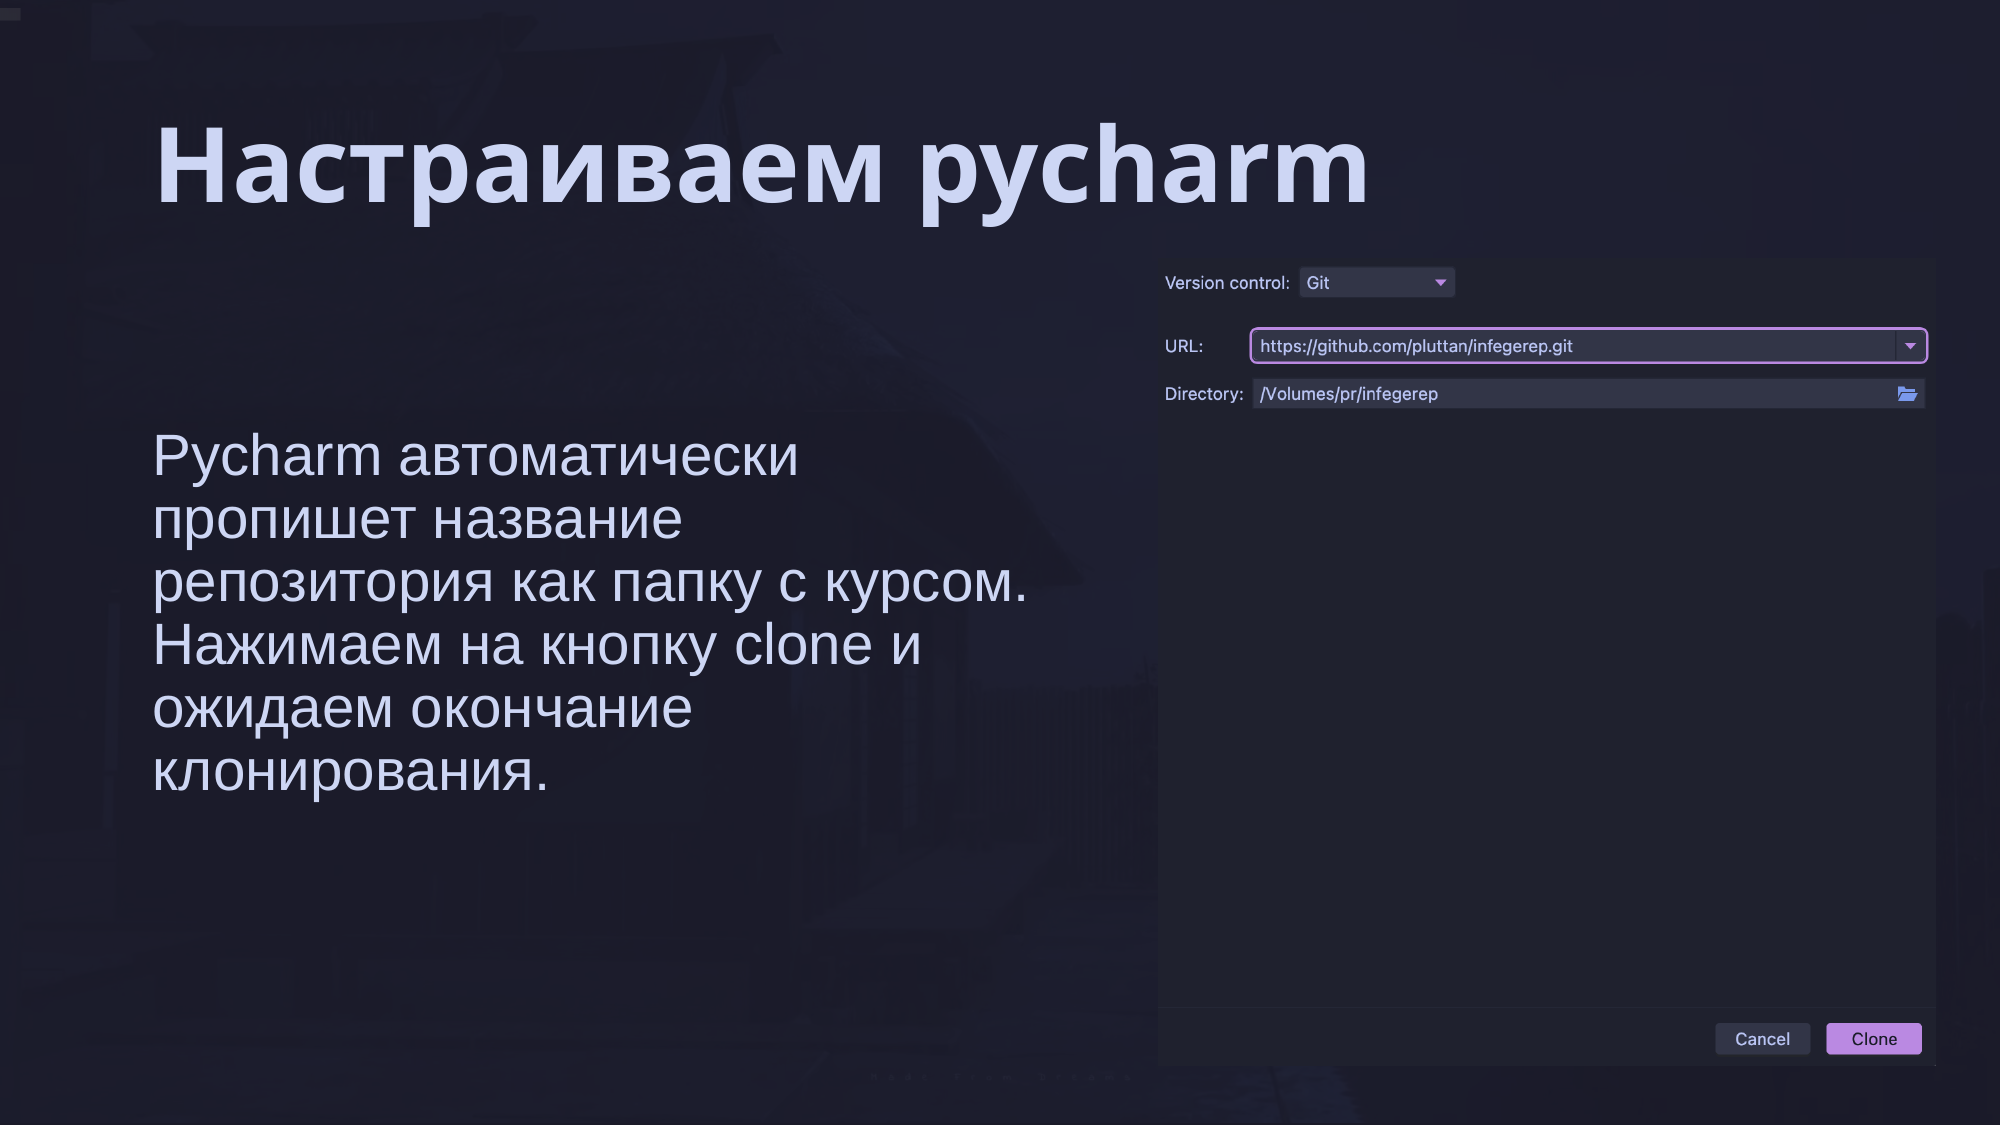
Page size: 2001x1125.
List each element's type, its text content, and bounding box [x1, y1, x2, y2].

title Настраиваем pycharm [137, 59, 1863, 278]
picture [1158, 258, 1936, 1066]
list Pycharm автоматически пропишет название репозитория как папку с курсом. Нажимаем на кнопку clone и ожидаем окончание клонирования. [137, 417, 1058, 857]
